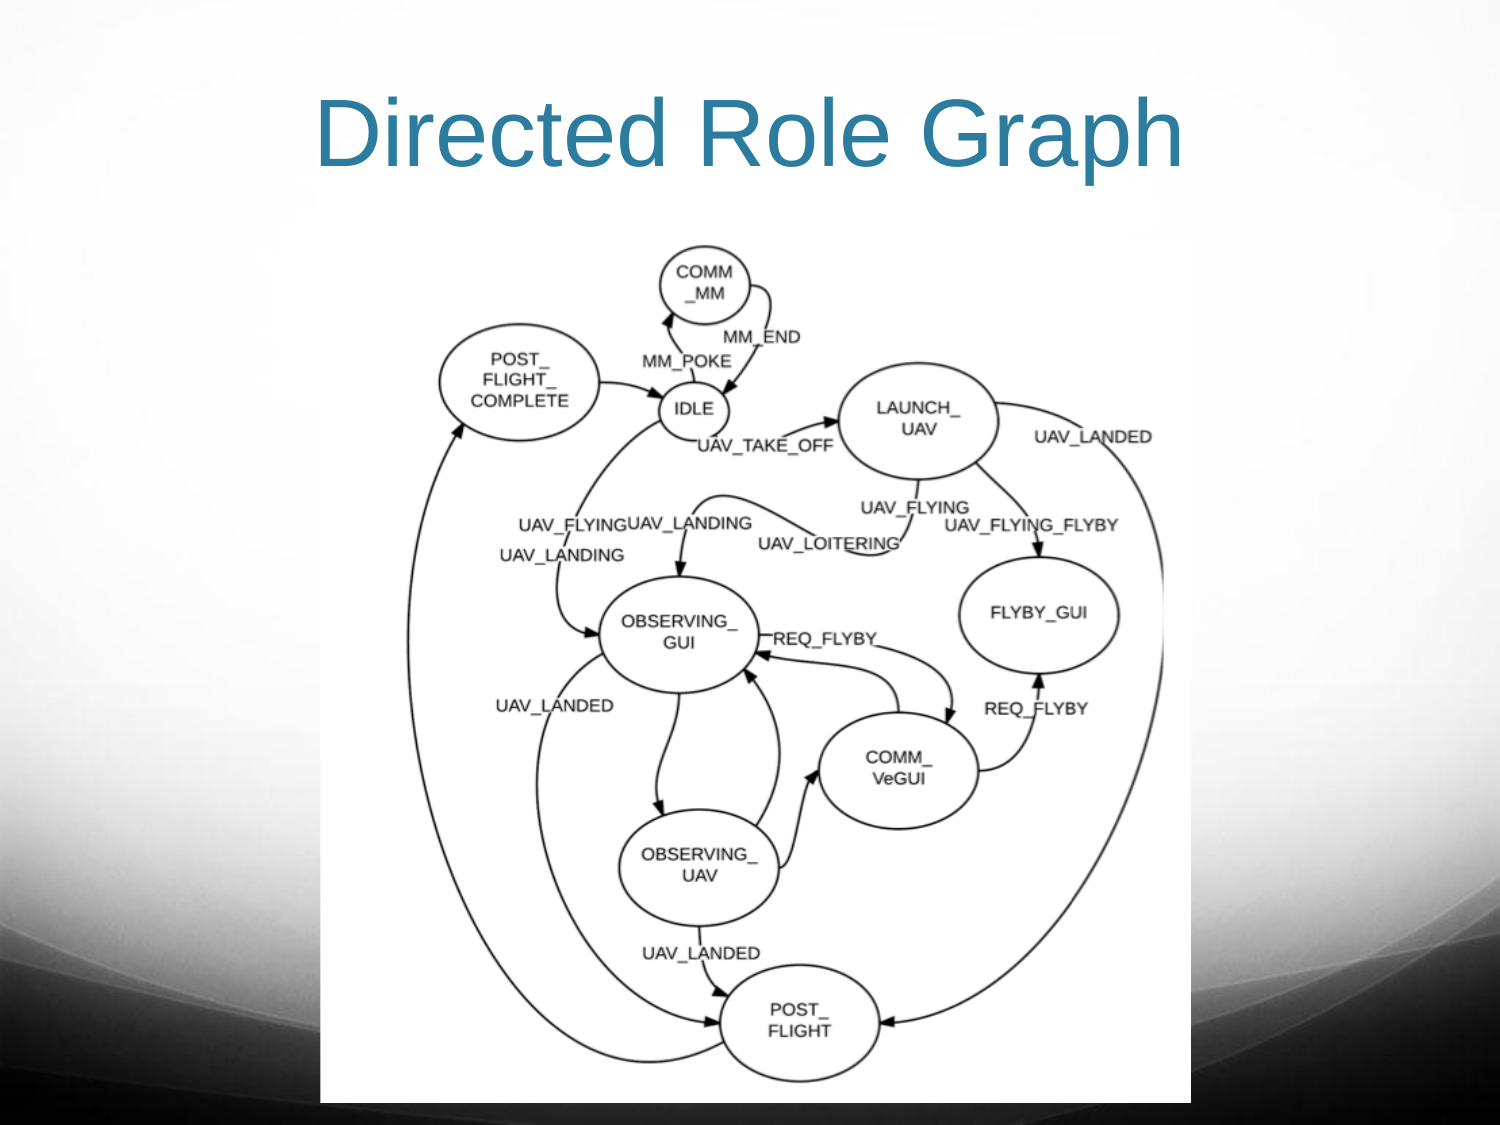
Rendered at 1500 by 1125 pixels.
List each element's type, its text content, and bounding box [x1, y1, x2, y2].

picture [0, 0, 1500, 1125]
title Directed Role Graph [90, 0, 1410, 193]
text_box [320, 240, 1191, 1103]
